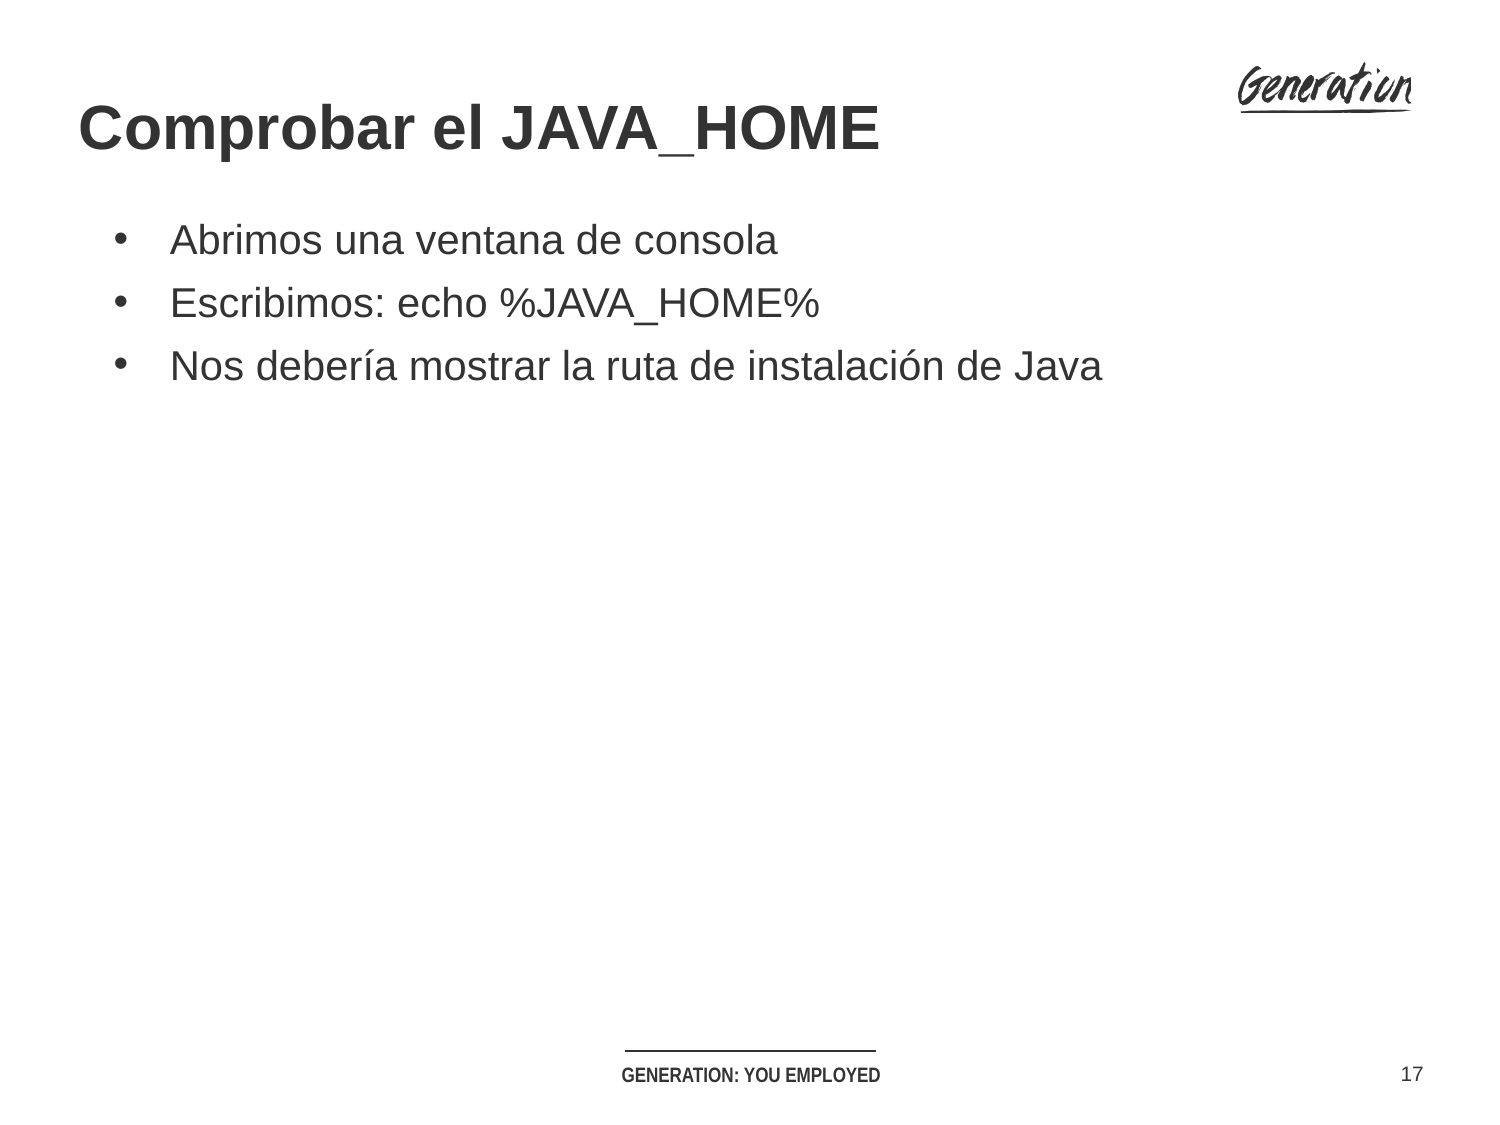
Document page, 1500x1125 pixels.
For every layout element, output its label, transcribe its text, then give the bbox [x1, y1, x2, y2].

list Abrimos una ventana de consola Escribimos: echo %JAVA_HOME% Nos debería mostrar la ruta de instalación de Java [113, 213, 1366, 937]
title Comprobar el JAVA_HOME [78, 79, 1500, 171]
picture [1238, 62, 1411, 79]
